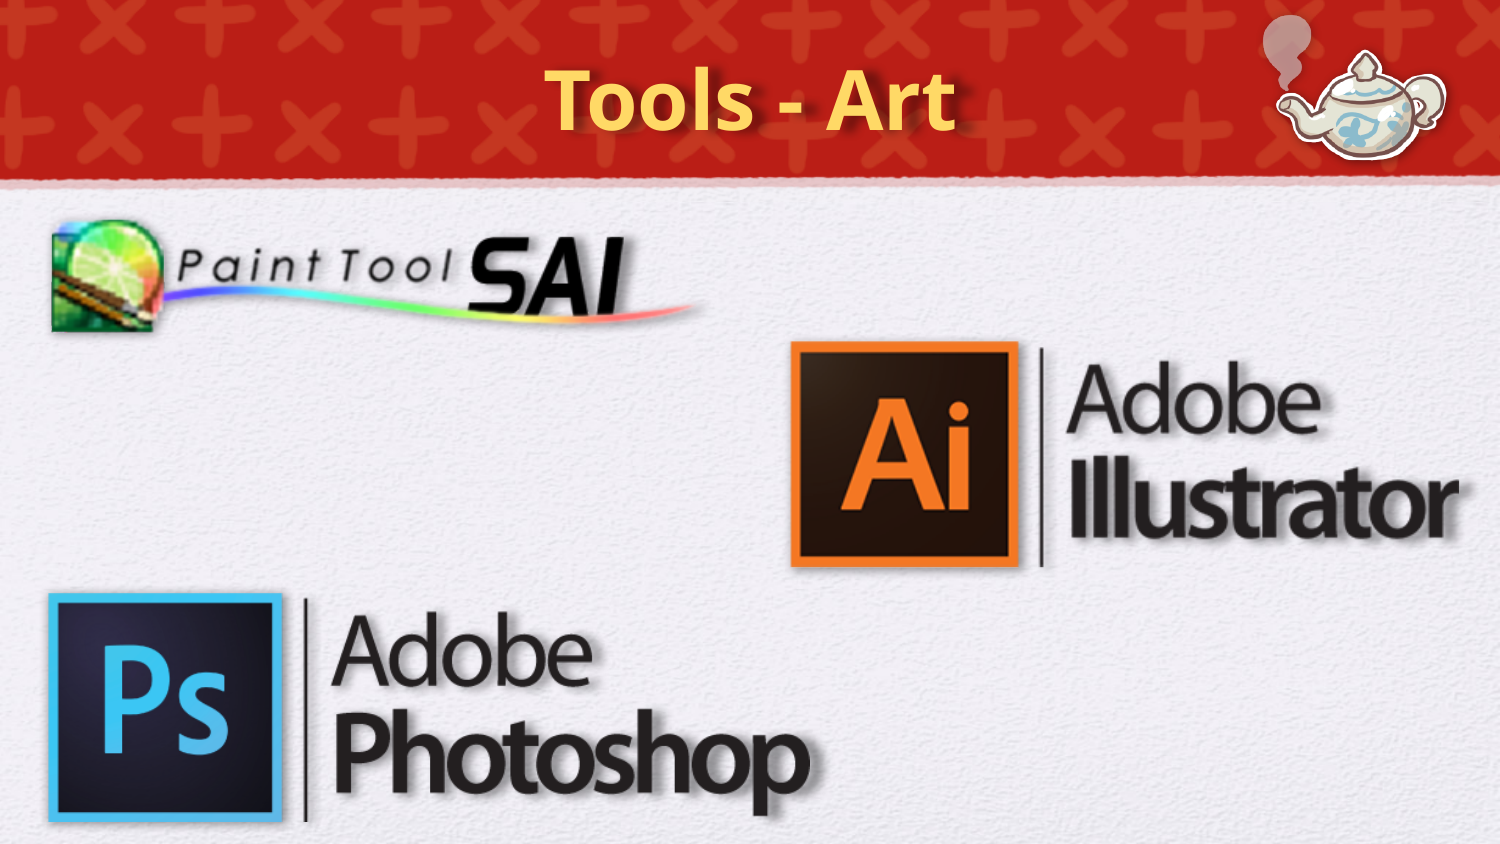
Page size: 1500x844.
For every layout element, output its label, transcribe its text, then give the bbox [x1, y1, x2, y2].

picture [0, 0, 1500, 844]
title Tools - Art [129, 4, 1232, 179]
